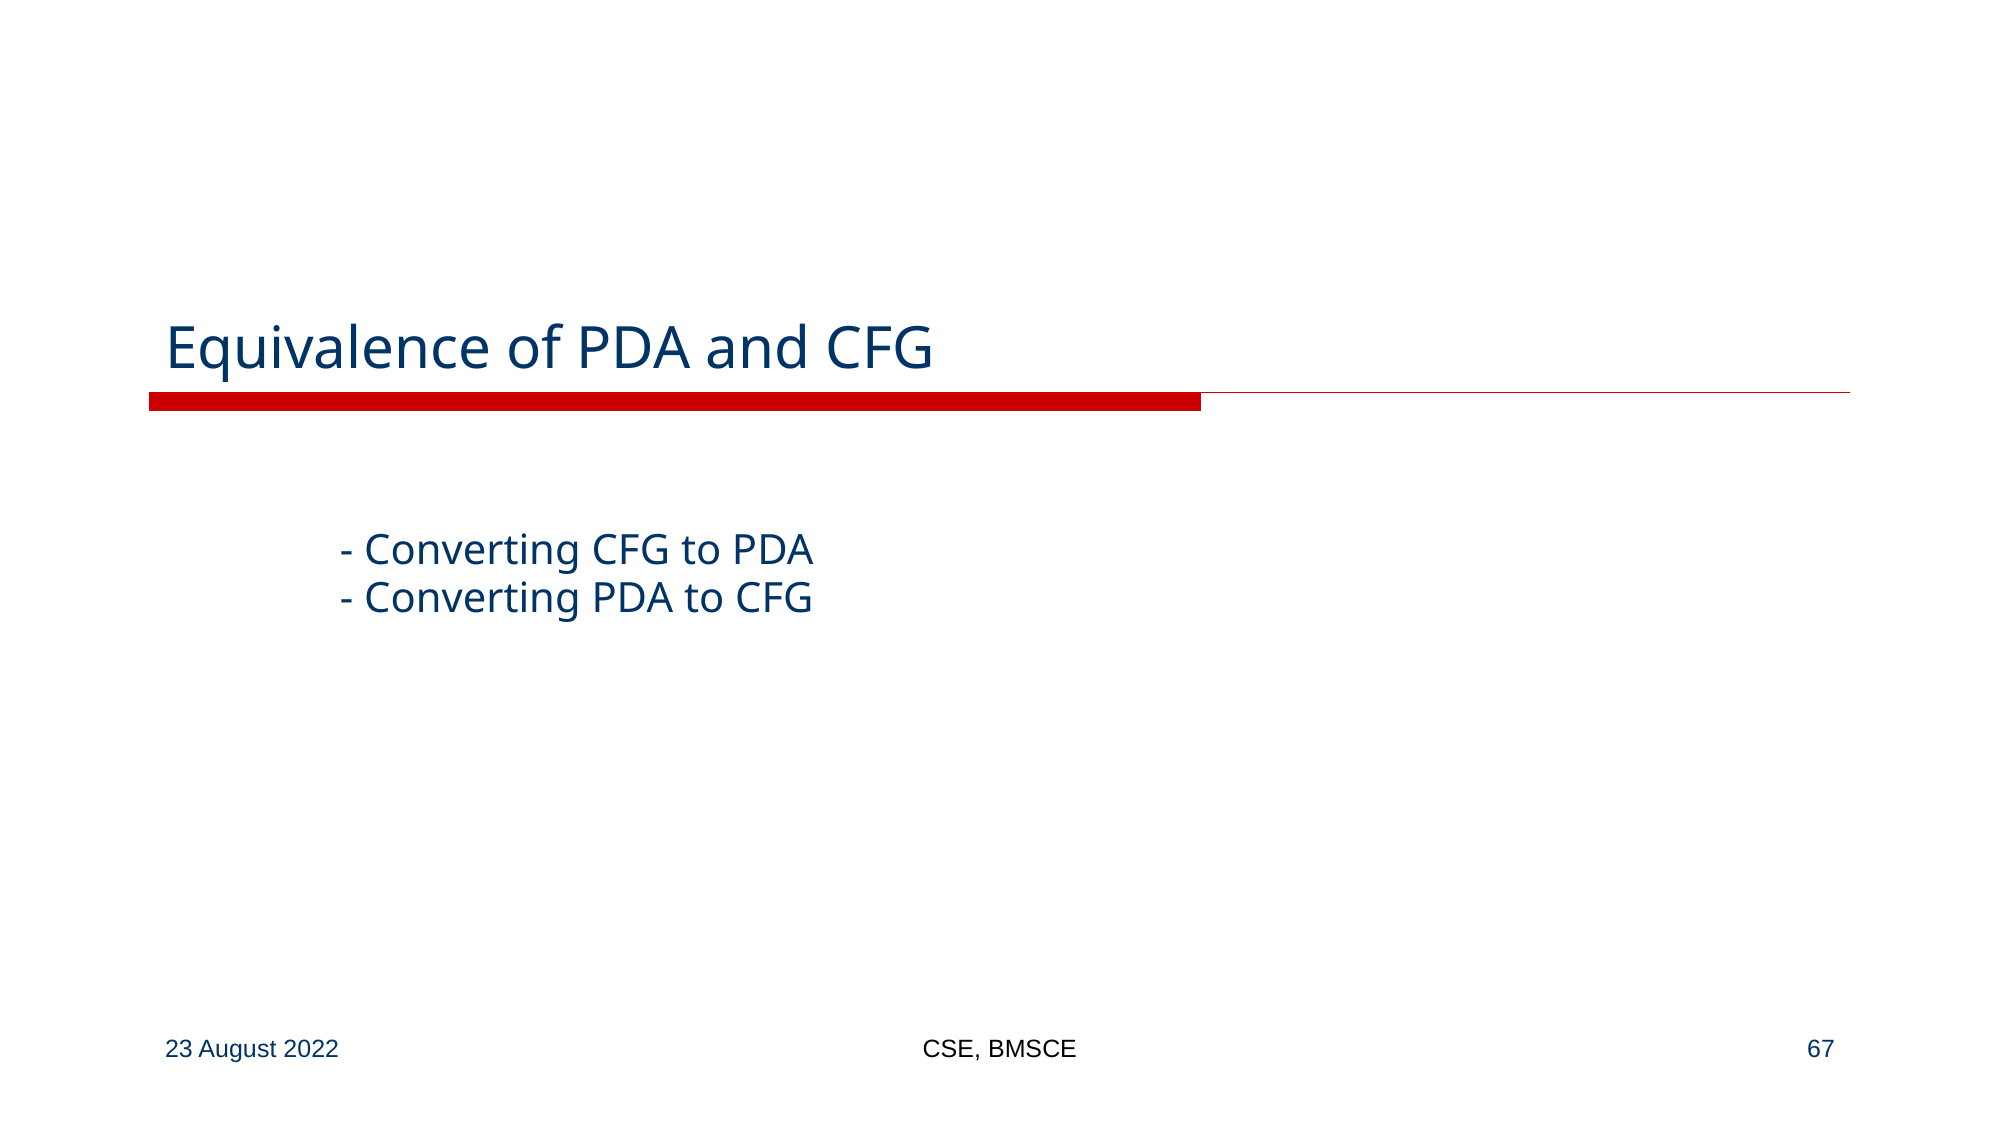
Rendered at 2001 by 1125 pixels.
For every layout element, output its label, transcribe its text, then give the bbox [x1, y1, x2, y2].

slide_number ‹#› [1433, 1025, 1850, 1100]
footer CSE, BMSCE [683, 1025, 1317, 1100]
title Equivalence of PDA and CFG [150, 162, 1850, 388]
subtitle - Converting CFG to PDA - Converting PDA to CFG [324, 525, 1700, 788]
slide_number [150, 1025, 567, 1100]
